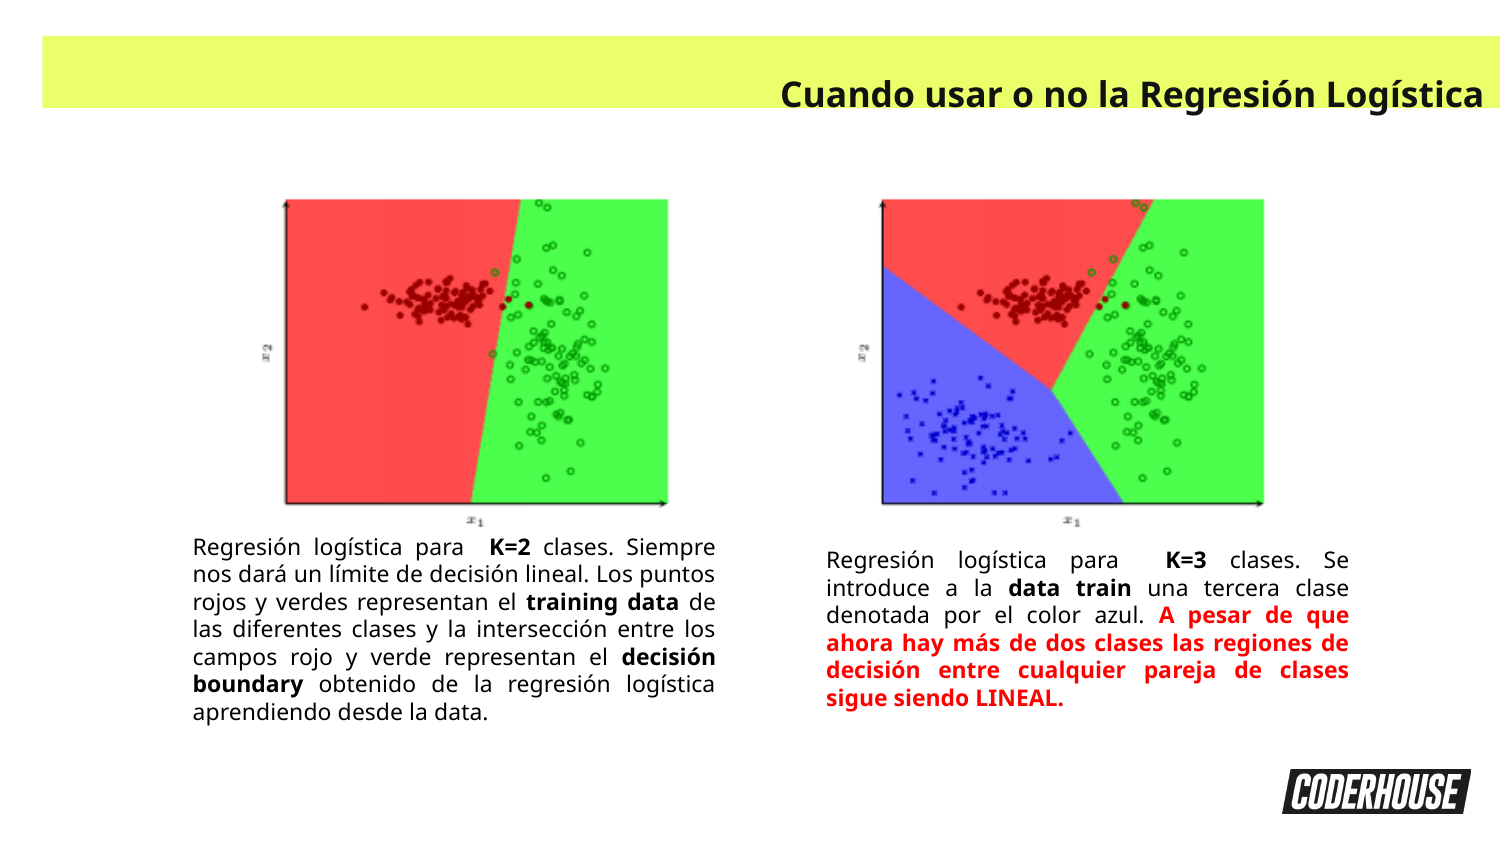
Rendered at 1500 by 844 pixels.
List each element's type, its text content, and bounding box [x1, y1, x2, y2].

picture [1281, 769, 1471, 814]
picture [234, 164, 1286, 541]
text_box Regresión logística para K=2 clases. Siempre nos dará un límite de decisión lineal. Los puntos rojos y verdes representan el training data de las diferentes clases y la intersección entre los campos rojo y verde representan el decisión boundary obtenido de la regresión logística aprendiendo desde la data. [181, 526, 728, 731]
text_box Regresión logística para K=3 clases. Se introduce a la data train una tercera clase denotada por el color azul. A pesar de que ahora hay más de dos clases las regiones de decisión entre cualquier pareja de clases sigue siendo LINEAL. [815, 540, 1361, 717]
text_box Cuando usar o no la Regresión Logística [42, 35, 1500, 108]
